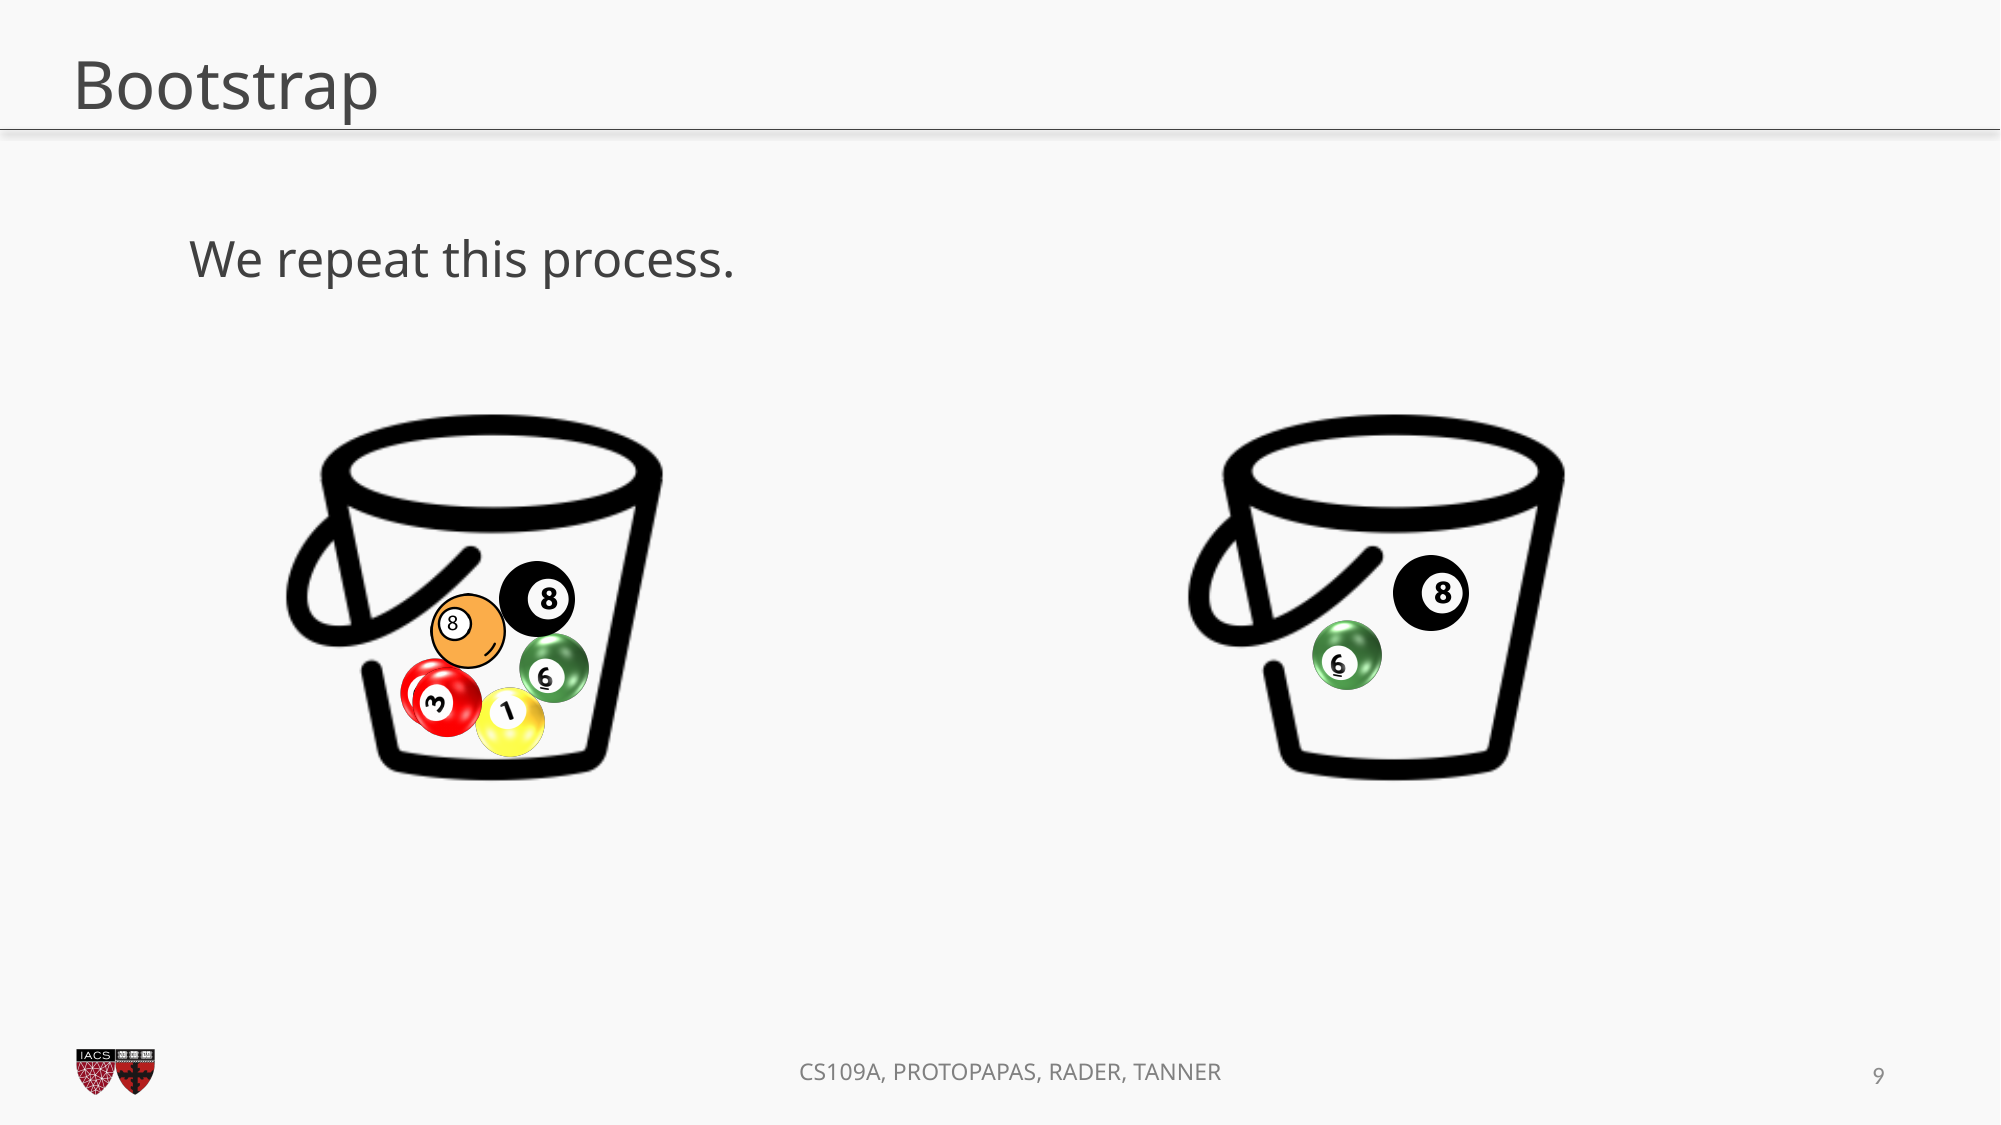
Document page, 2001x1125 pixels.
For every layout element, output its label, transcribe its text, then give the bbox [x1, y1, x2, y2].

text_box We repeat this process. [175, 220, 764, 296]
picture [266, 390, 684, 808]
picture [75, 1049, 155, 1095]
title Bootstrap [57, 35, 1943, 162]
picture [1168, 390, 1586, 808]
